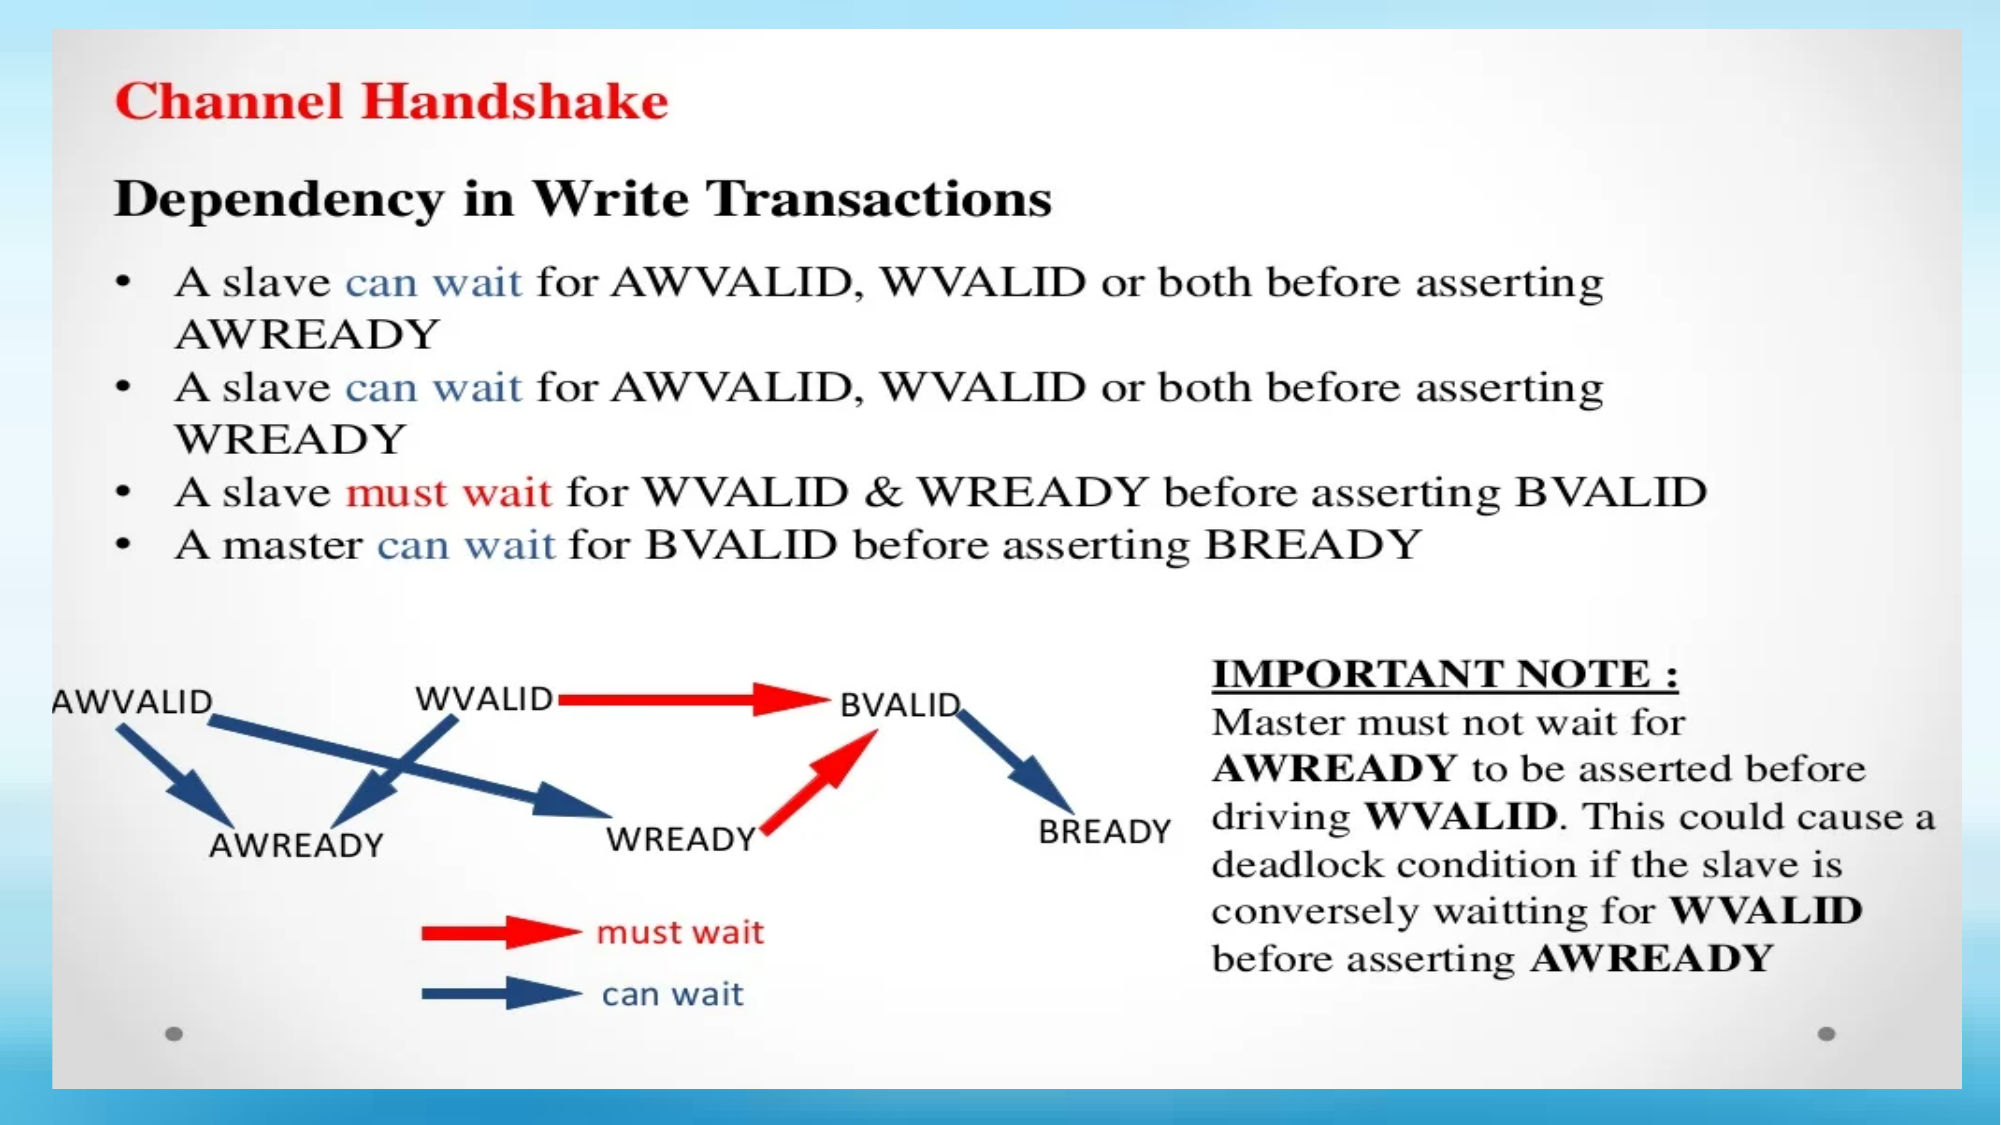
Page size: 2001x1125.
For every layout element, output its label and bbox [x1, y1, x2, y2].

picture [0, 0, 2001, 1125]
list [52, 29, 1962, 1089]
